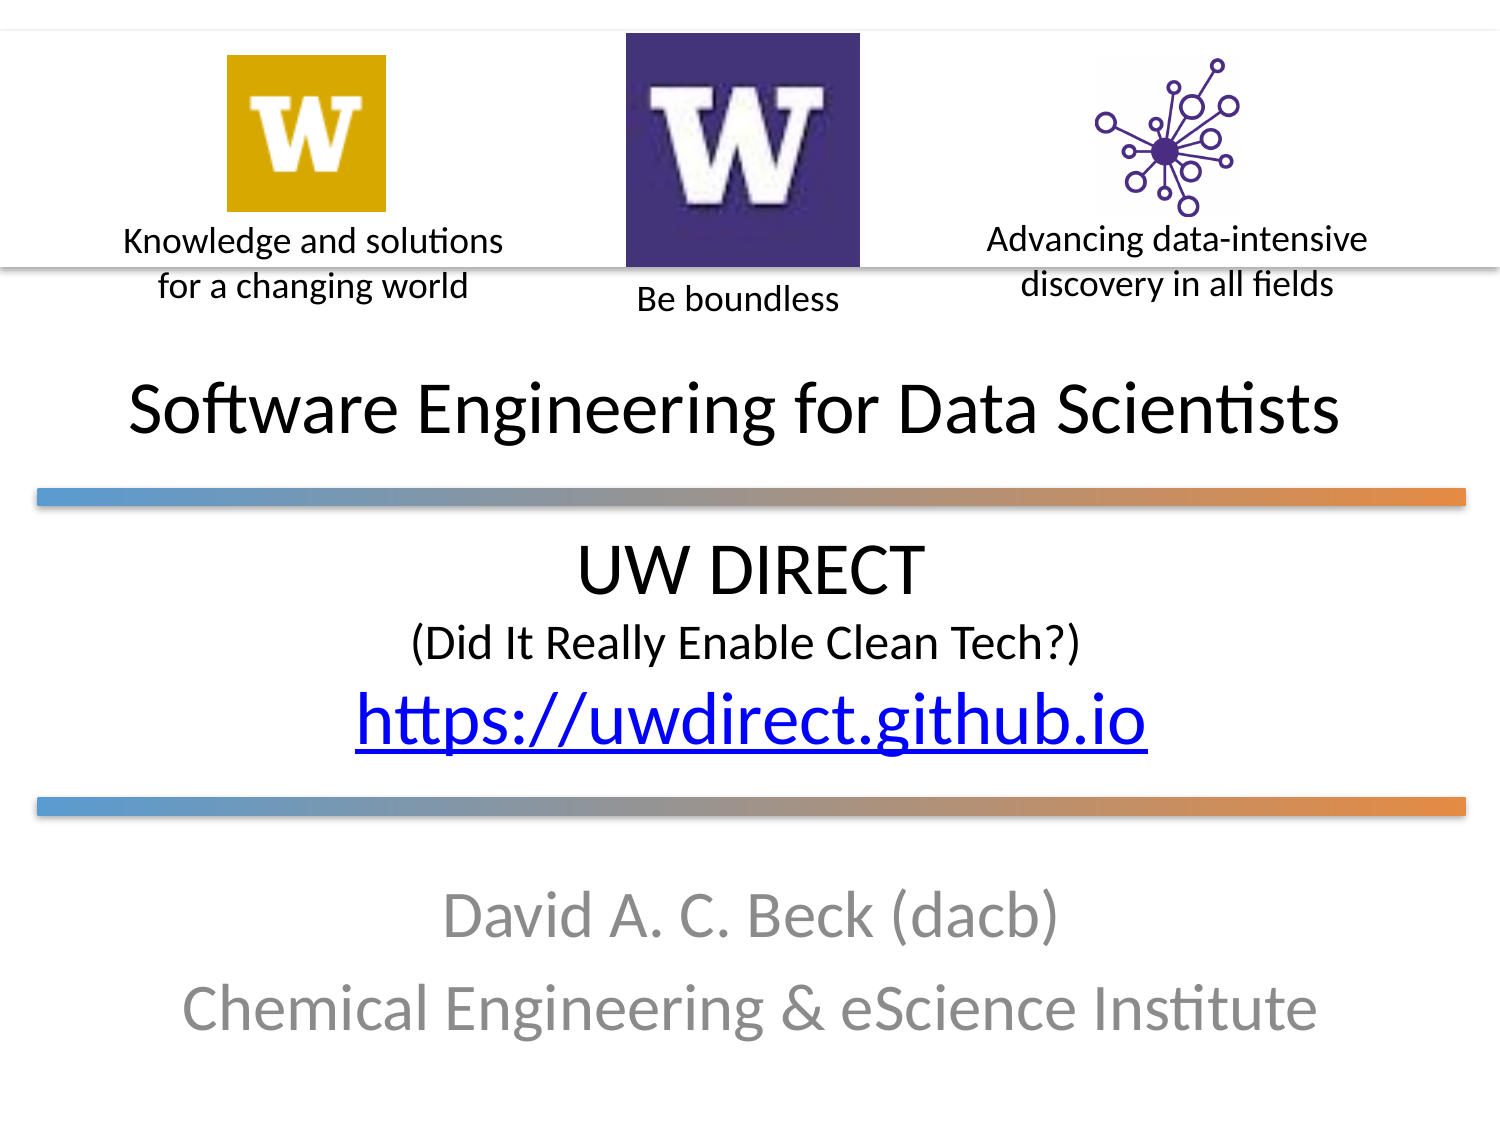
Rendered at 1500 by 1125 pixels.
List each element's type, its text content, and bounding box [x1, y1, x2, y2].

text_box [859, 31, 1500, 267]
text_box [0, 31, 628, 267]
picture [626, 33, 860, 267]
picture [227, 55, 387, 213]
text_box Be boundless [556, 266, 921, 326]
text_box UW DIRECT (Did It Really Enable Clean Tech?) https://uwdirect.github.io [37, 461, 1466, 818]
picture [1095, 58, 1240, 218]
subtitle David A. C. Beck (dacb) Chemical Engineering & eScience Institute [37, 862, 1466, 1052]
text_box Advancing data-intensive discovery in all fields [944, 206, 1411, 312]
title Software Engineering for Data Scientists [97, 341, 1373, 461]
text_box Knowledge and solutions for a changing world [97, 208, 530, 314]
